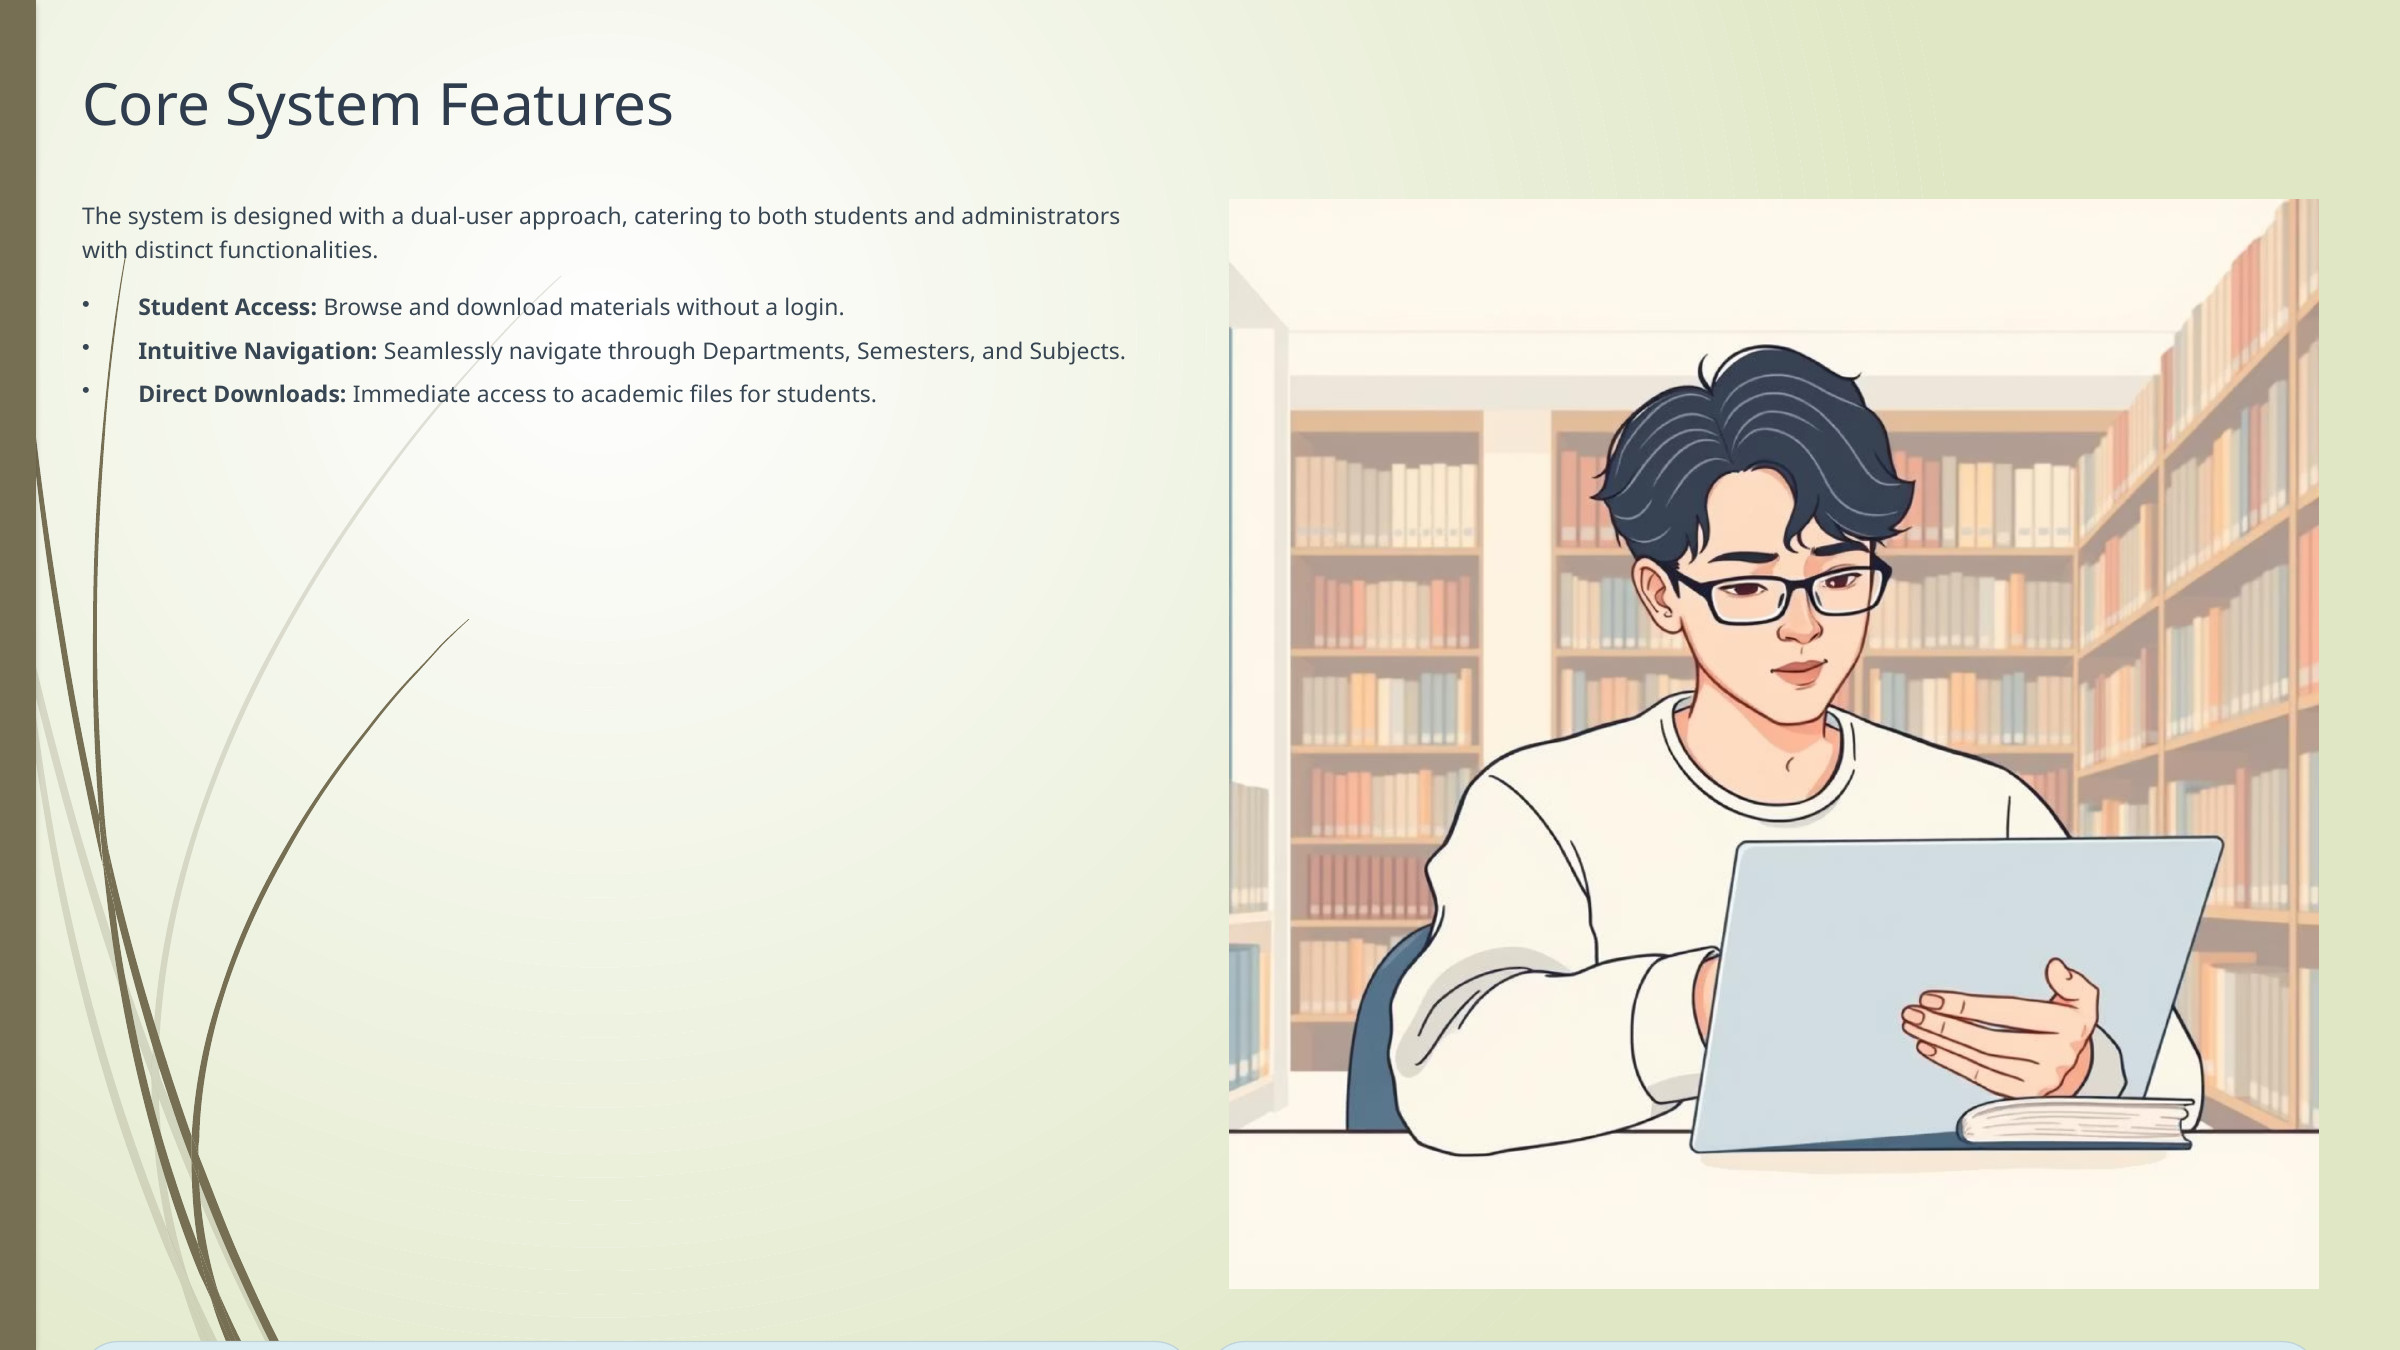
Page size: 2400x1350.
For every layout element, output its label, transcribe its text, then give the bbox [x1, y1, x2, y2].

text_box Student Access: Browse and download materials without a login. [82, 286, 1172, 322]
text_box Core System Features [82, 64, 670, 138]
text_box The system is designed with a dual-user approach, catering to both students and administrators with distinct functionalities. [82, 194, 1172, 265]
text_box Intuitive Navigation: Seamlessly navigate through Departments, Semesters, and Subjects. [82, 329, 1172, 365]
text_box Direct Downloads: Immediate access to academic files for students. [82, 372, 1172, 409]
picture [1229, 199, 2320, 1289]
text_box [1221, 1341, 2306, 1350]
text_box [94, 1341, 1179, 1350]
